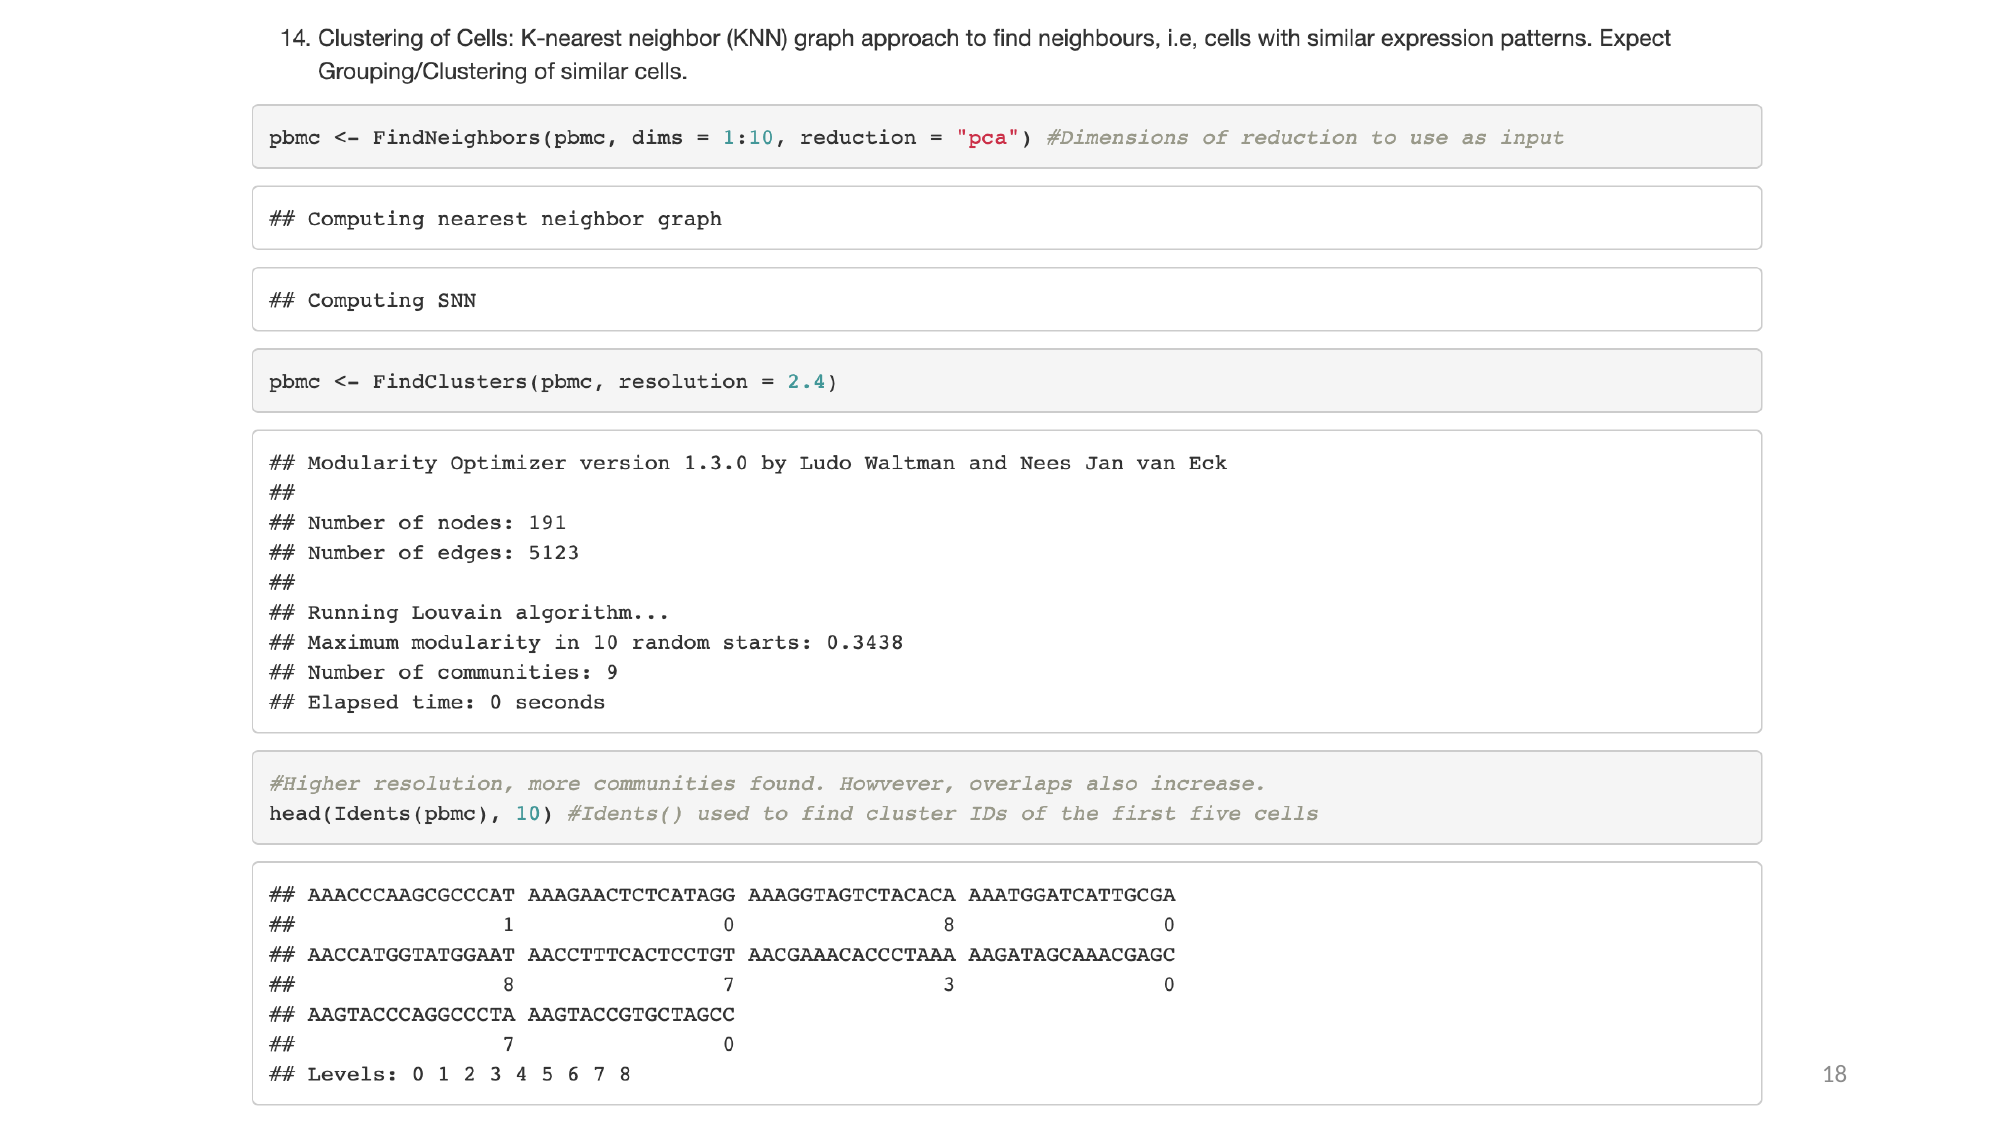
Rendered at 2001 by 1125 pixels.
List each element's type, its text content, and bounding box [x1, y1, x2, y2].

slide_number 18 [1777, 1042, 1863, 1103]
picture [223, 0, 1777, 1125]
